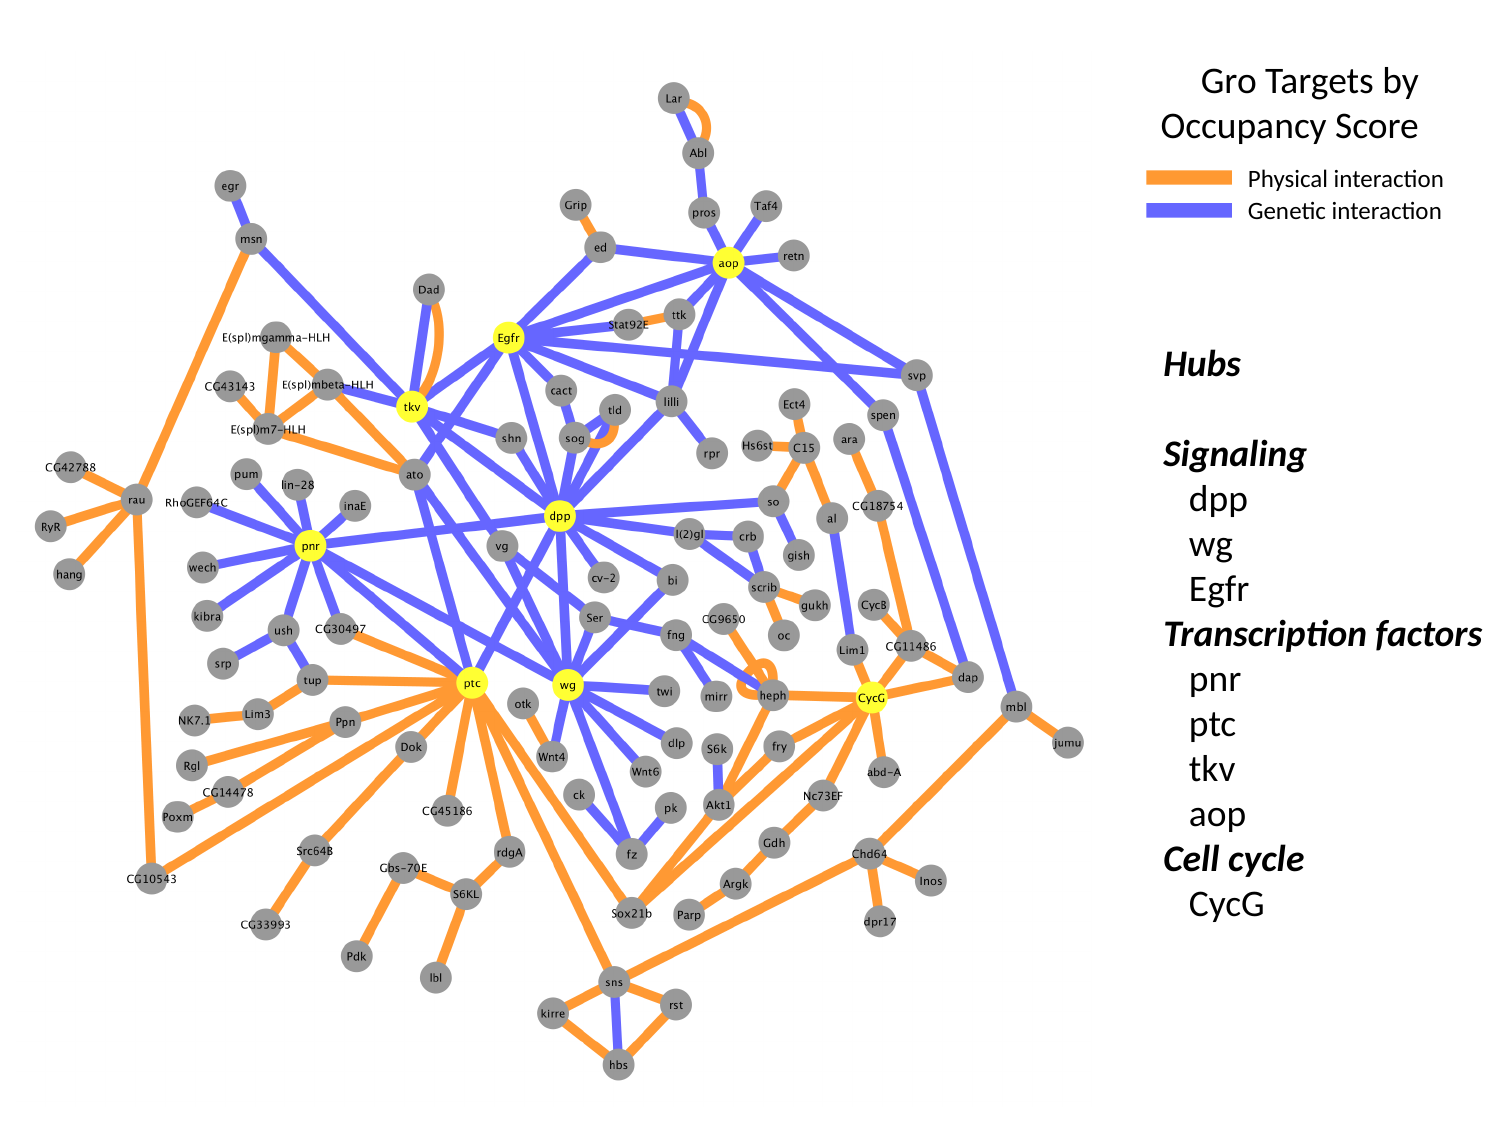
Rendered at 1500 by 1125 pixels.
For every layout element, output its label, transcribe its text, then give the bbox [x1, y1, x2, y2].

text_box [1145, 202, 1233, 219]
text_box Hubs Signaling dpp wg Egfr Transcription factors pnr ptc tkv aop Cell cycle CycG [1148, 331, 1498, 977]
text_box Physical interaction [1233, 154, 1460, 200]
picture [16, 51, 1092, 1107]
text_box [1145, 169, 1233, 186]
text_box Genetic interaction [1233, 186, 1458, 232]
text_box Gro Targets by Occupancy Score [1045, 48, 1434, 154]
